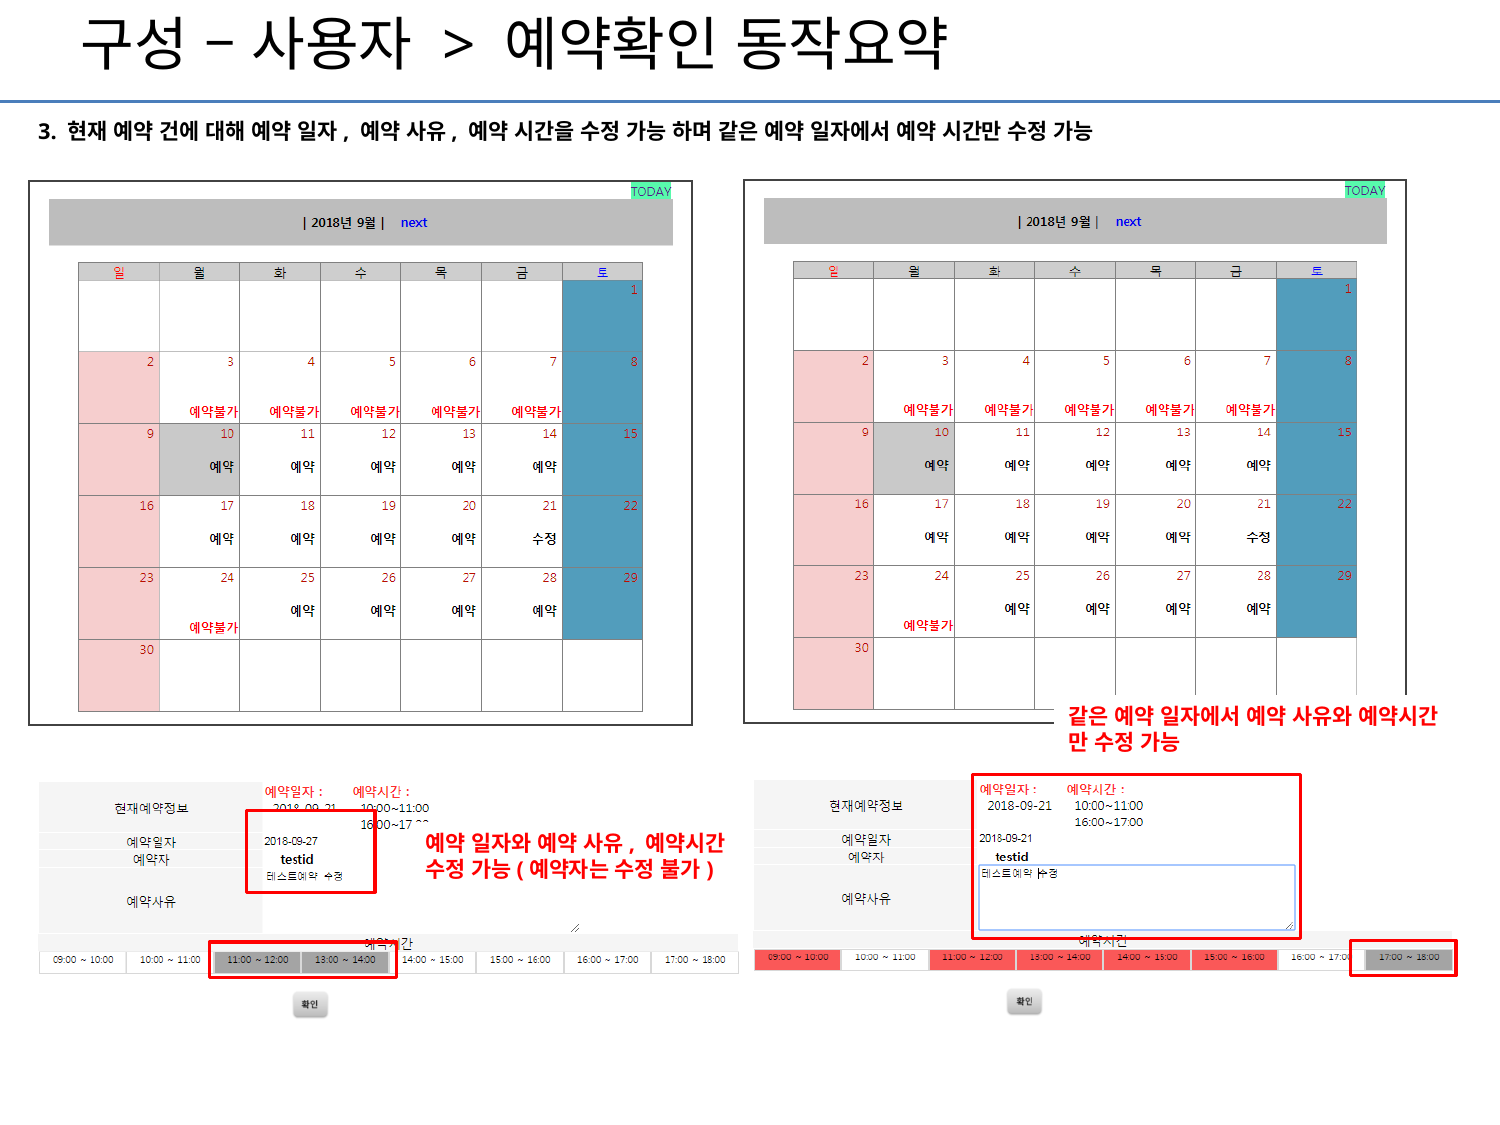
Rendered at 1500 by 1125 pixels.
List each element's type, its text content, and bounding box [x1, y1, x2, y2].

picture [23, 175, 1454, 1022]
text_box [0, 0, 1500, 102]
text_box 3. 현재 예약 건에 대해 예약 일자, 예약 사유, 예약 시간을 수정 가능 하며 같은 예약 일자에서 예약 시간만 수정 가능 [23, 111, 1266, 152]
